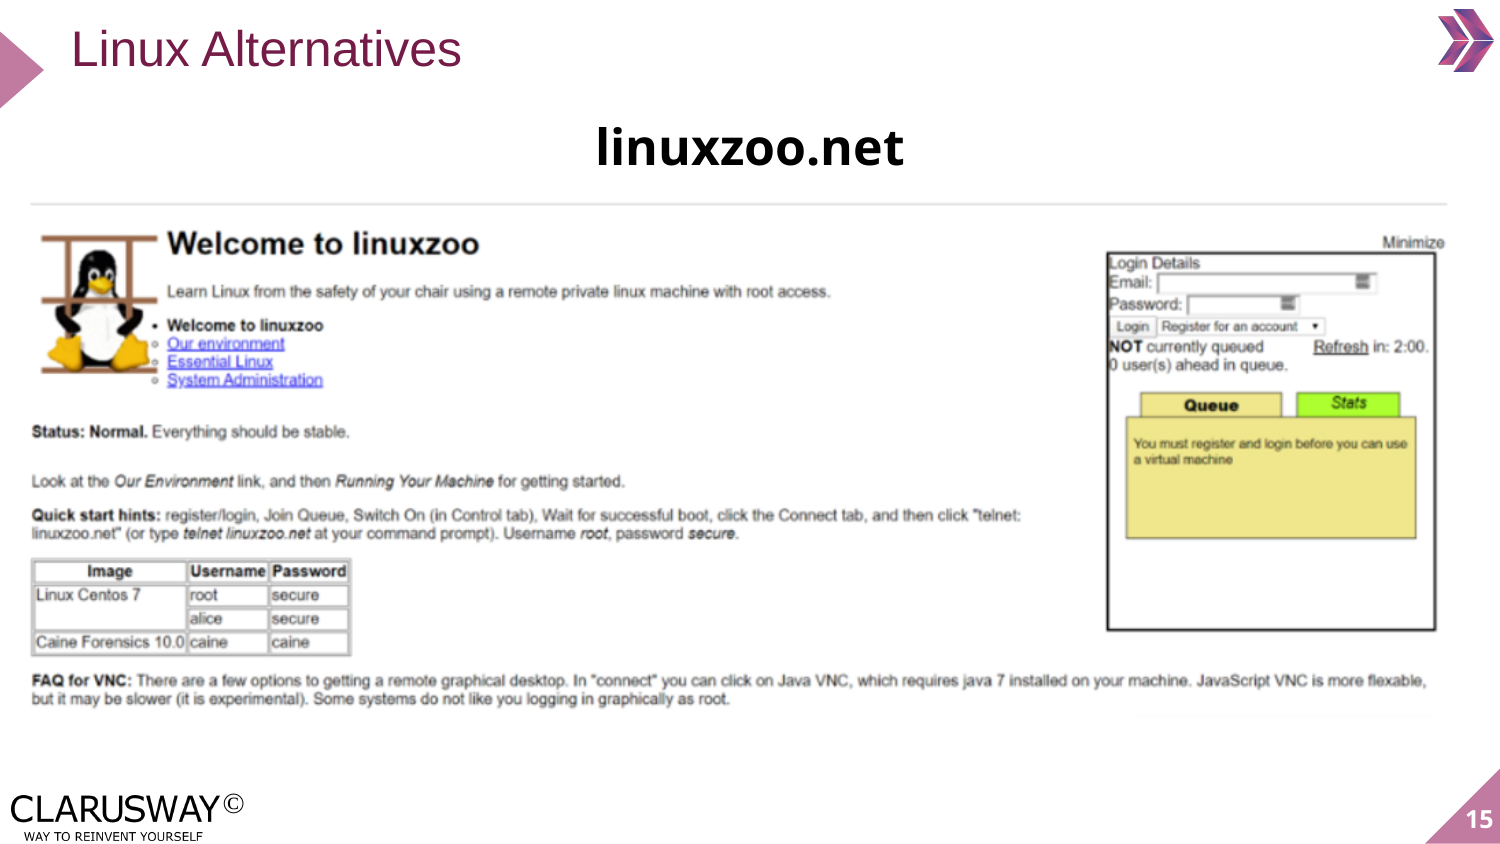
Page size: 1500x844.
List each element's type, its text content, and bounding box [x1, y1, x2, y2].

text_box linuxzoo.net [564, 100, 936, 175]
slide_number ‹#› [1418, 760, 1494, 838]
title Linux Alternatives [70, 28, 610, 88]
picture [1438, 9, 1494, 72]
picture [24, 199, 1466, 740]
picture [11, 795, 220, 841]
